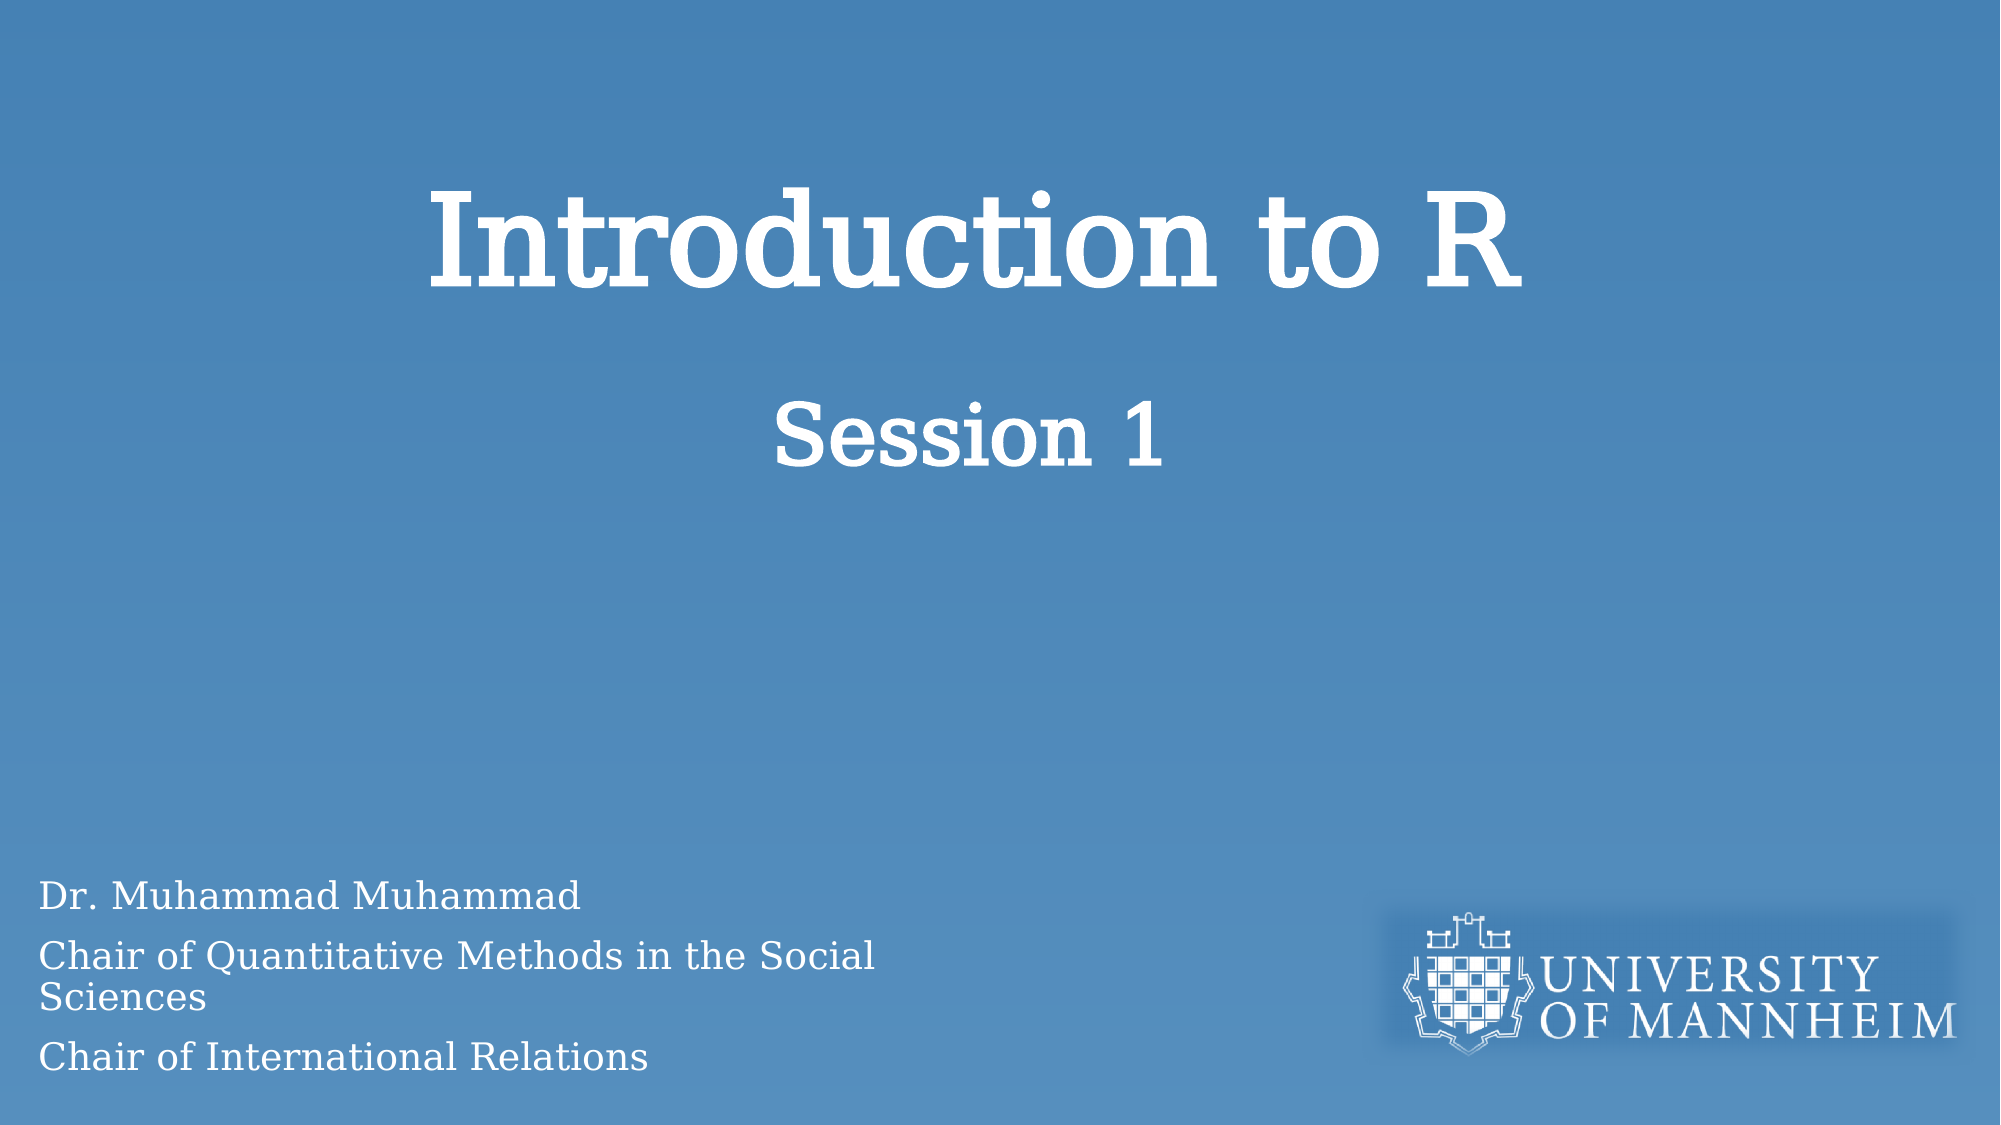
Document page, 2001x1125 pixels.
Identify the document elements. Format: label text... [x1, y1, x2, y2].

title Introduction to R Session 1 [221, 147, 1722, 490]
subtitle Dr. Muhammad Muhammad Chair of Quantitative Methods in the Social Sciences Chair of International Relations [23, 869, 1062, 1086]
picture [1361, 889, 1978, 1066]
